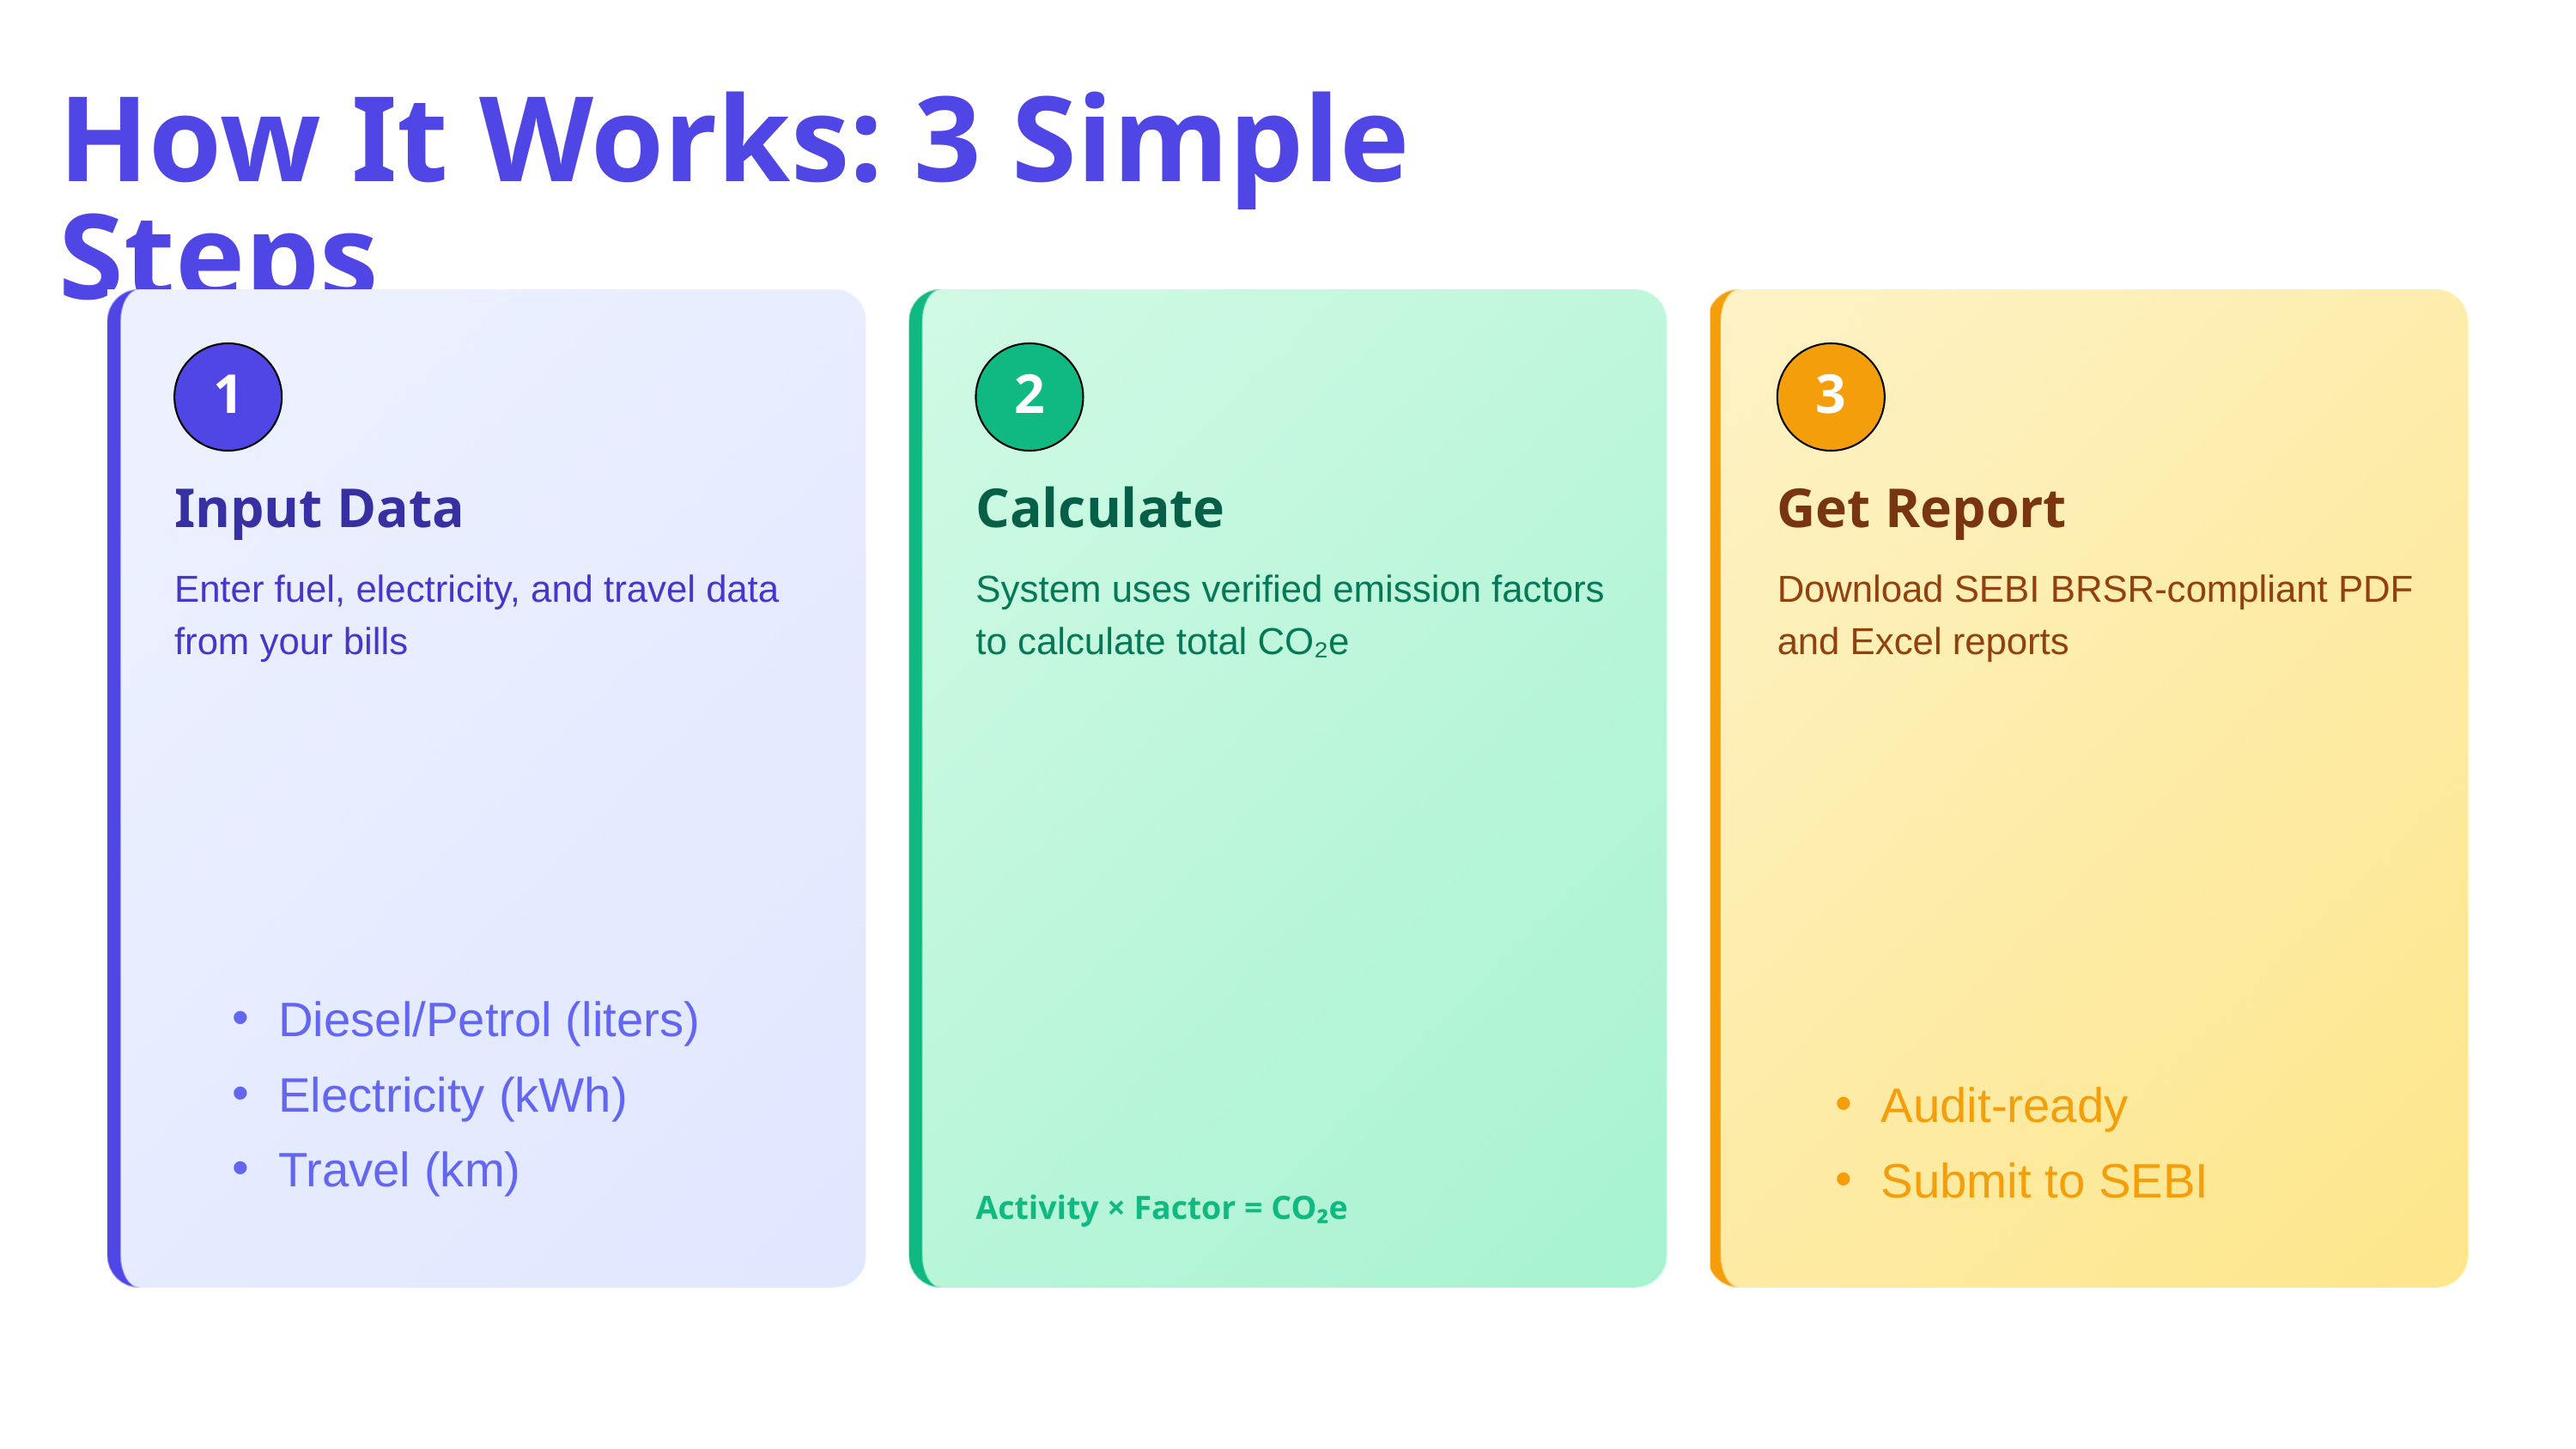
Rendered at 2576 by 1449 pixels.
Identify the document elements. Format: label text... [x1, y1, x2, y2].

text_box How It Works: 3 Simple Steps [58, 87, 1757, 324]
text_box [1710, 289, 2470, 1288]
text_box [173, 343, 283, 452]
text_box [975, 343, 1084, 452]
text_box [1777, 343, 1886, 452]
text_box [106, 289, 866, 1288]
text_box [908, 289, 1668, 1288]
